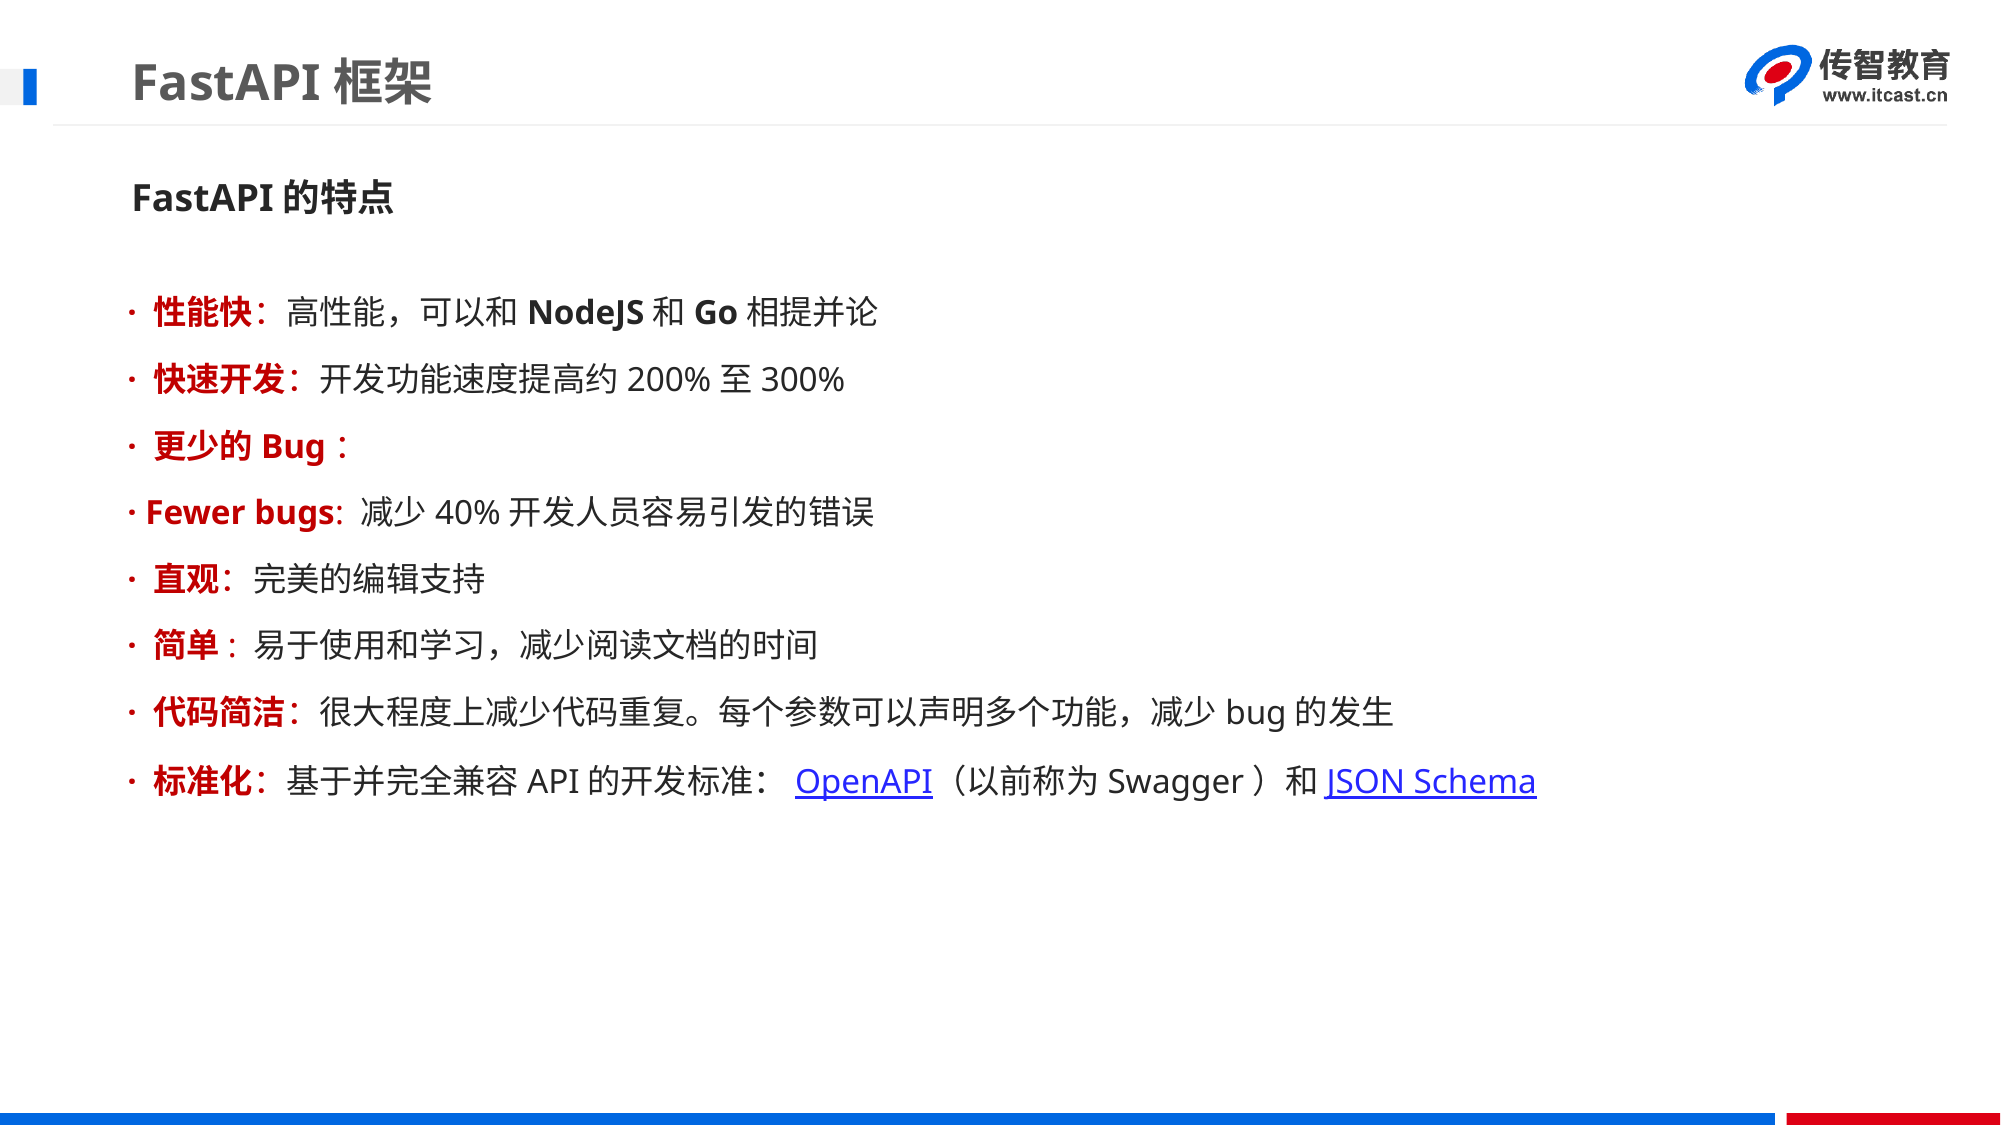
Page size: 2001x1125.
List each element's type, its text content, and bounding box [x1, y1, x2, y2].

list · 性能快：高性能，可以和NodeJS和Go相提并论 · 快速开发：开发功能速度提高约200%至300% · 更少的Bug： · Fewer bugs: 减少40%开发人员容易引发的错误 · 直观：完美的编辑支持 · 简单: 易于使用和学习，减少阅读文档的时间 · 代码简洁：很大程度上减少代码重复。每个参数可以声明多个功能，减少bug的发生 · 标准化：基于并完全兼容API的开发标准：OpenAPI（以前称为Swagger）和JSON Schema [112, 264, 1987, 1018]
list FastAPI的特点 [116, 154, 1872, 239]
picture [1712, 24, 1982, 126]
title FastAPI框架 [116, 38, 1556, 124]
